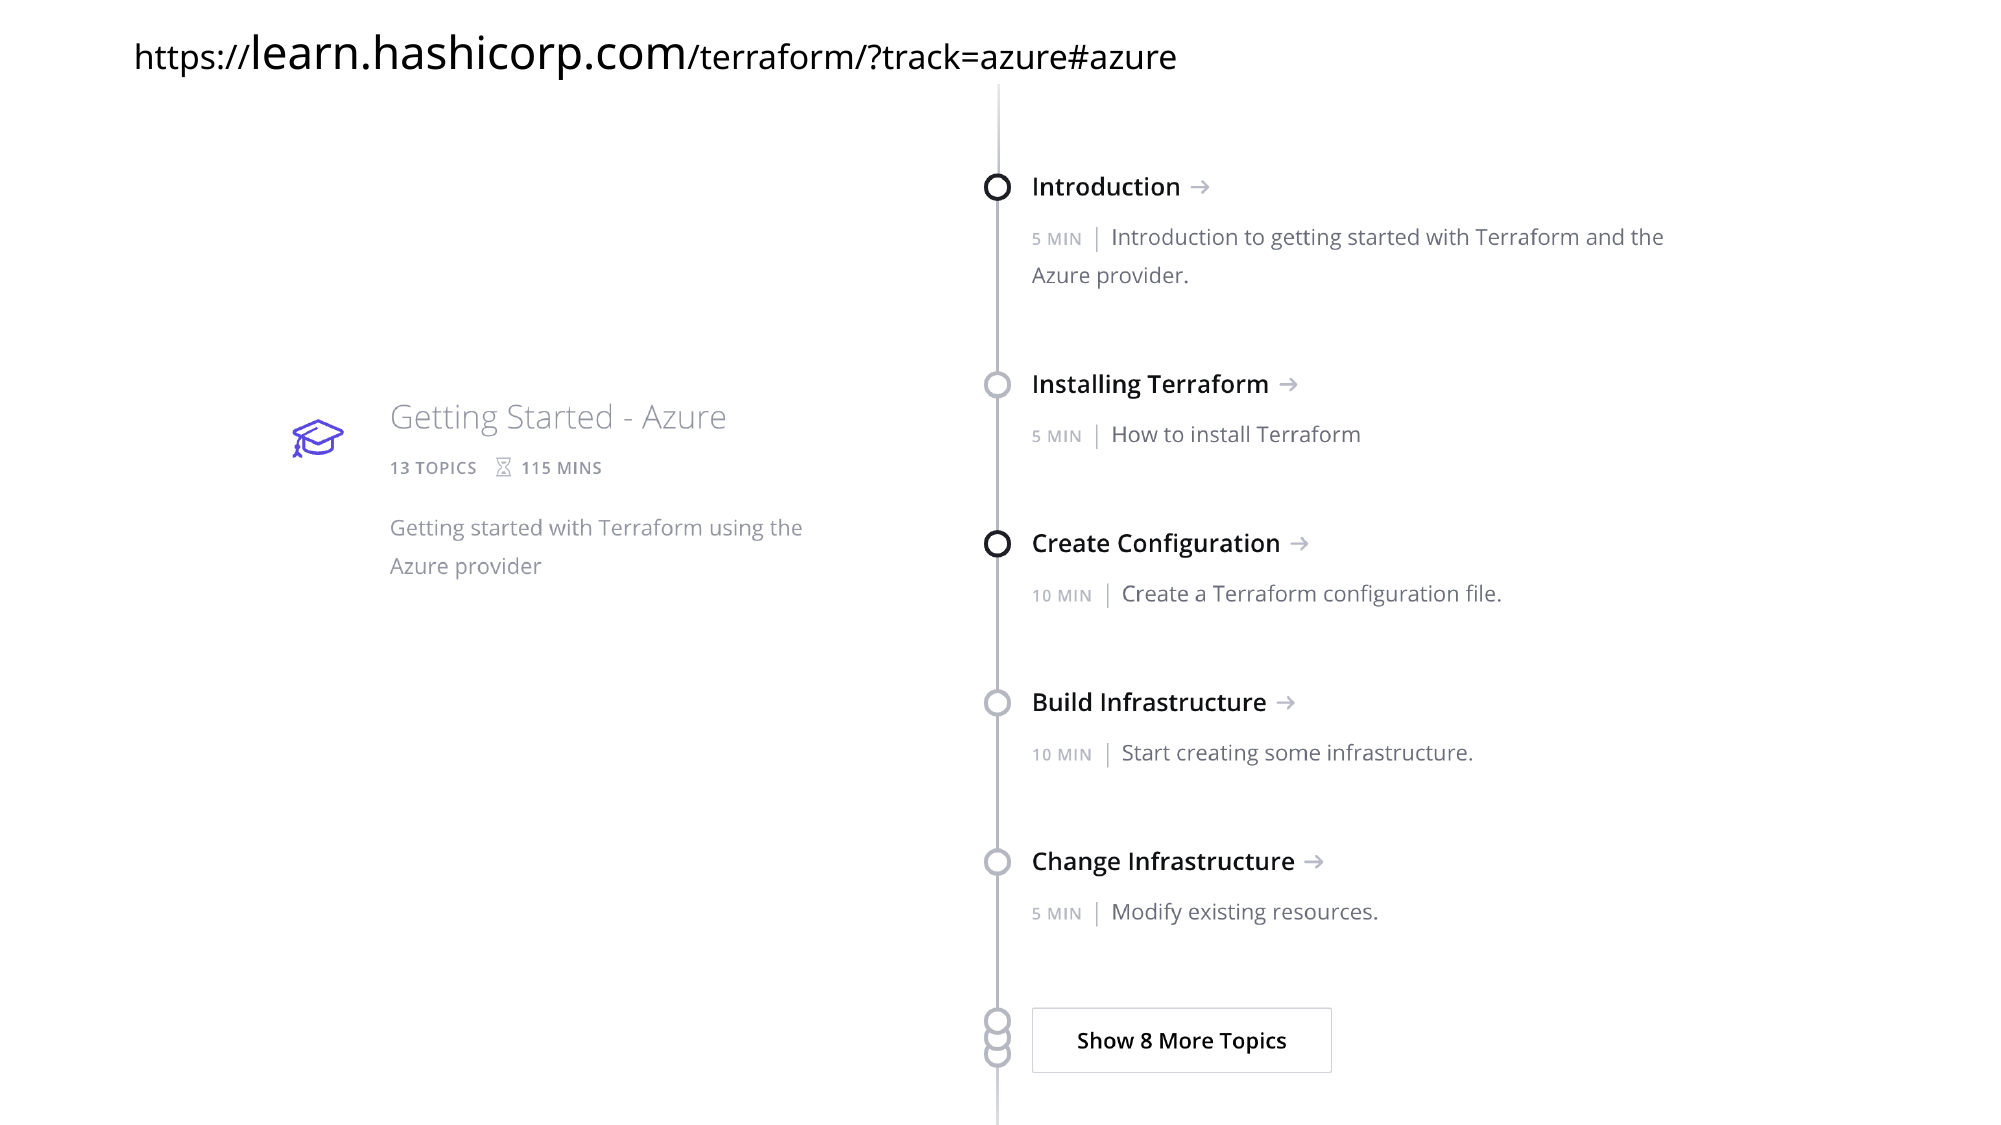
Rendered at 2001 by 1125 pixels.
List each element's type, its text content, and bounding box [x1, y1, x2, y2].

title https://learn.hashicorp.com/terraform/?track=azure#azure [118, 22, 1844, 87]
picture [240, 84, 1724, 1125]
